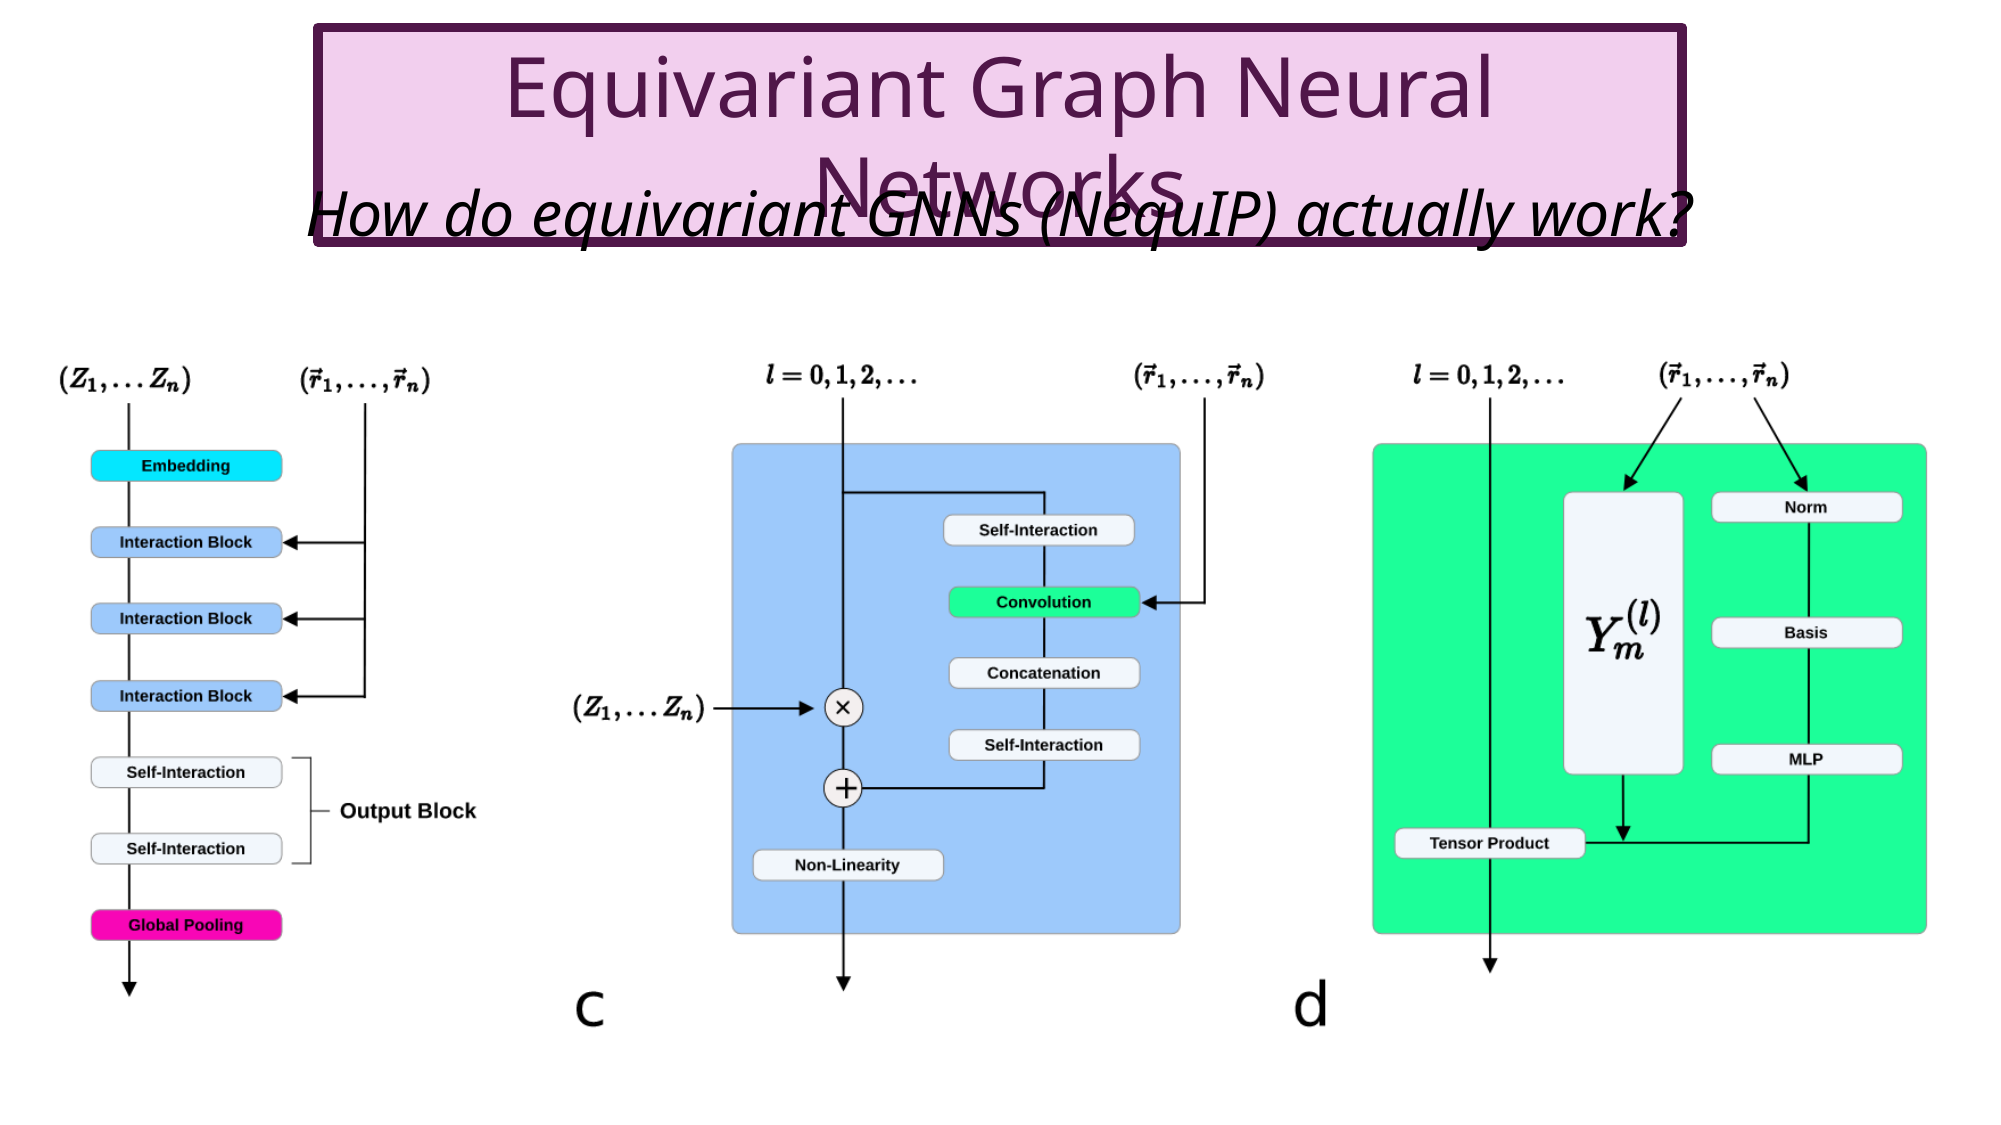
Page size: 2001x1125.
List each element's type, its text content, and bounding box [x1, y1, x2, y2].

text_box Equivariant Graph Neural Networks [318, 27, 1682, 166]
picture [42, 279, 2000, 1057]
text_box How do equivariant GNNs (NequIP) actually work? [153, 166, 1847, 256]
